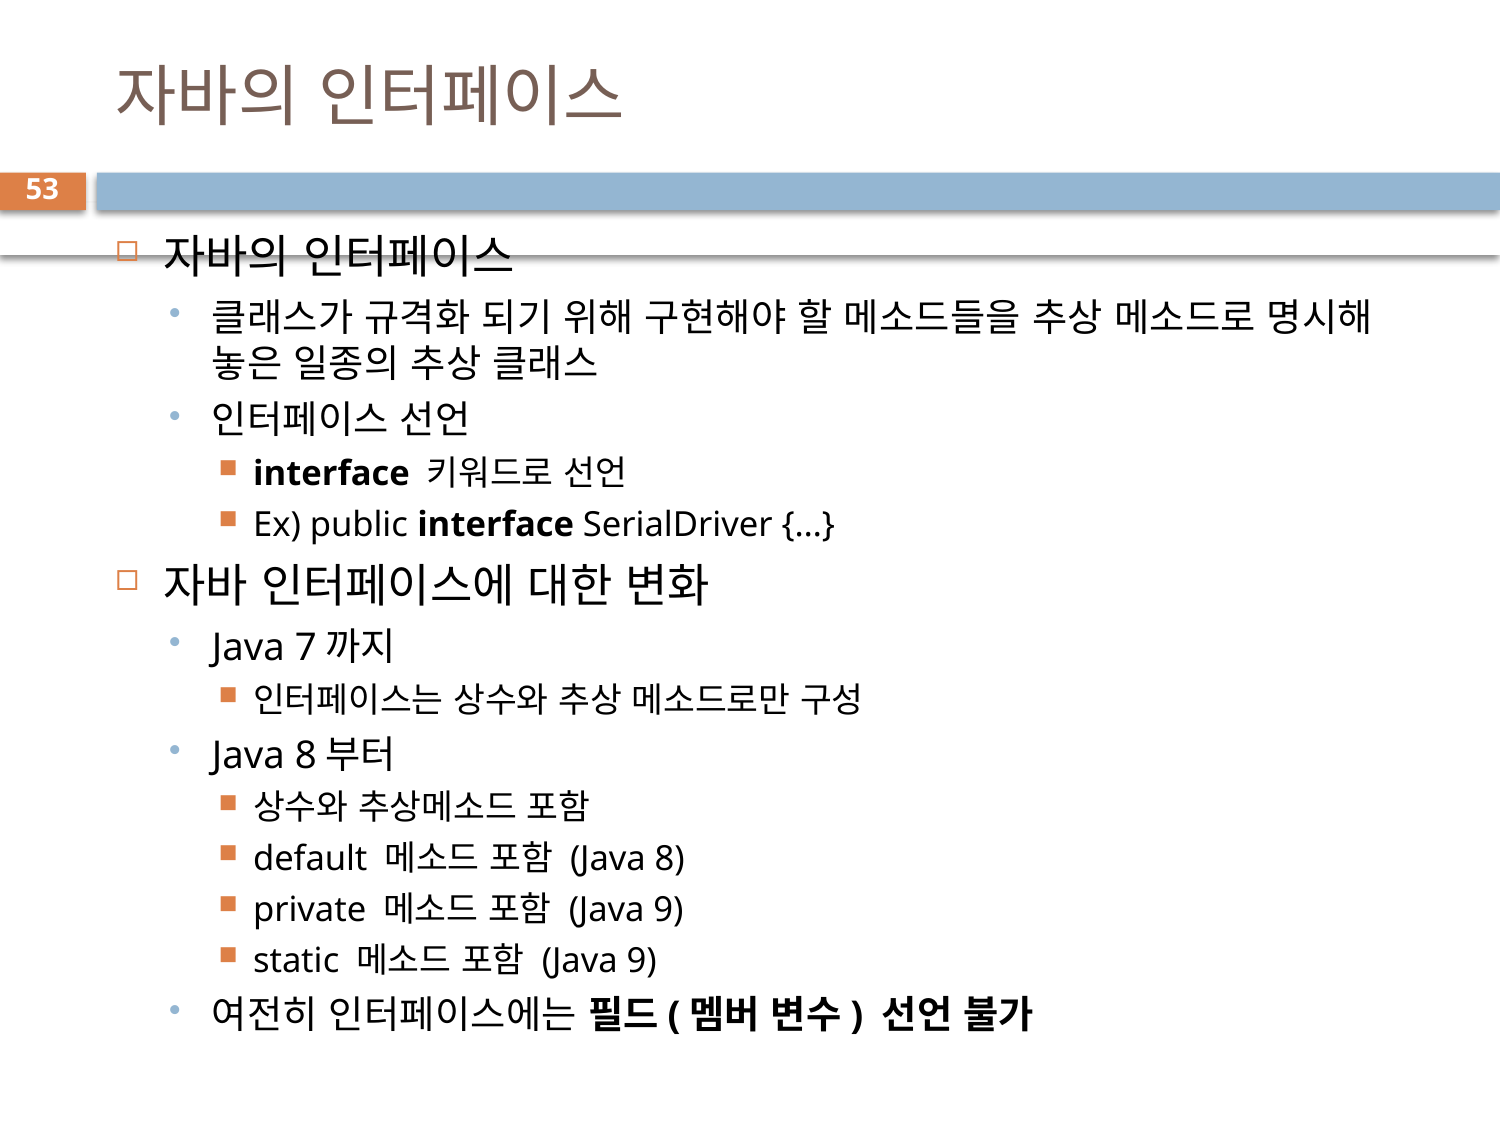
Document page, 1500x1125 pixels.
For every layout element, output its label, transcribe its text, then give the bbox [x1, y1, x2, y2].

slide_number 53 [0, 170, 87, 211]
list 자바의 인터페이스 클래스가 규격화 되기 위해 구현해야 할 메소드들을 추상 메소드로 명시해 놓은 일종의 추상 클래스 인터페이스 선언 interface 키워드로 선언 Ex) public interface SerialDriver {…} 자바 인터페이스에 대한 변화 Java 7까지 인터페이스는 상수와 추상 메소드로만 구성 Java 8부터 상수와 추상메소드 포함 default 메소드 포함 (Java 8) private 메소드 포함 (Java 9) static 메소드 포함 (Java 9) 여전히 인터페이스에는 필드(멤버 변수) 선언 불가 [100, 219, 1438, 1047]
title 자바의 인터페이스 [100, 37, 1438, 149]
